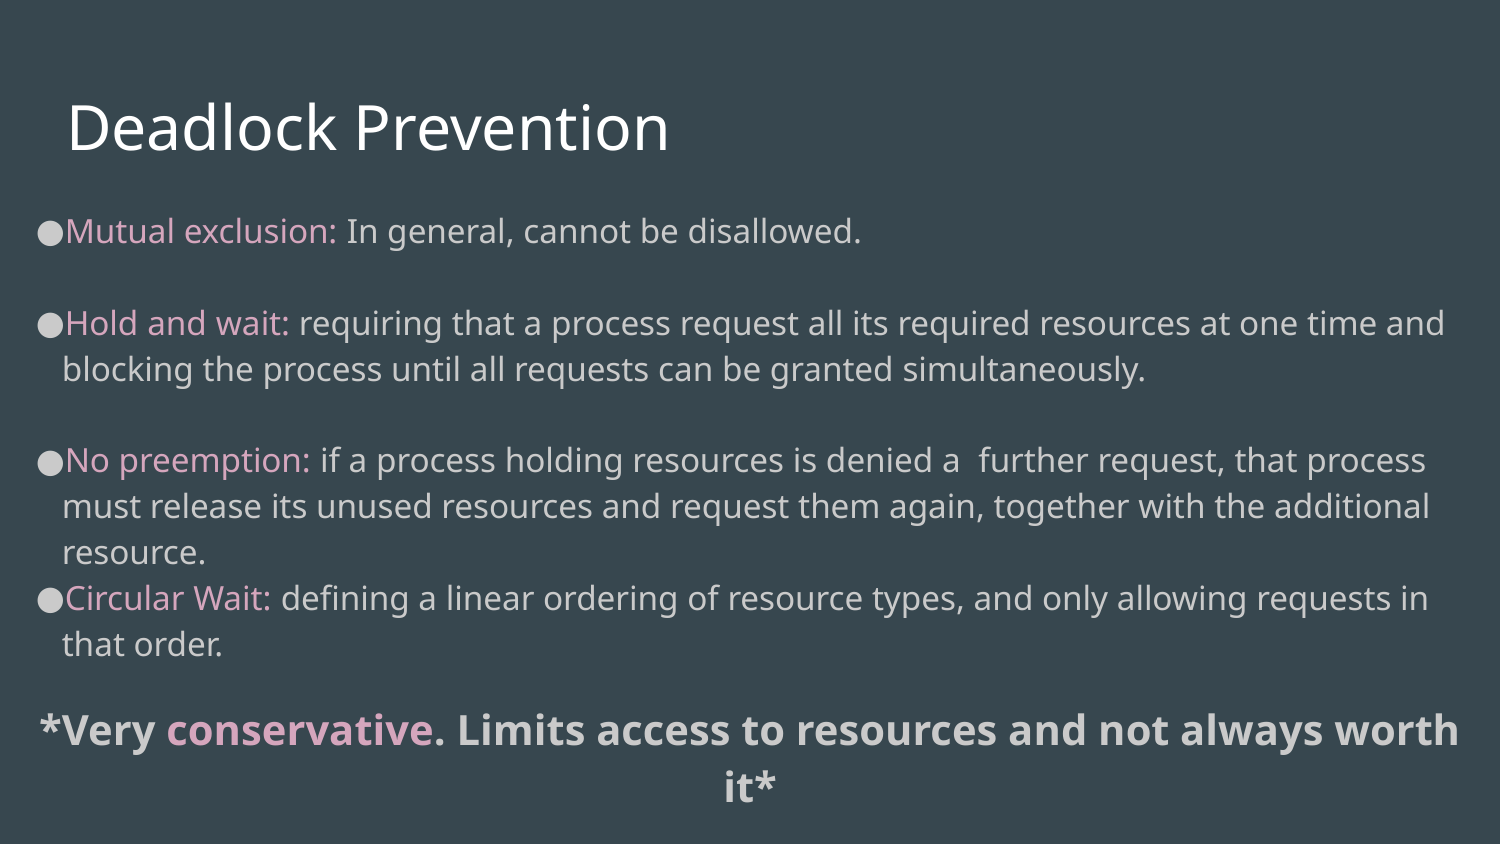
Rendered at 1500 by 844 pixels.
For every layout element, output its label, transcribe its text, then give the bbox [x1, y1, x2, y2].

list Mutual exclusion: In general, cannot be disallowed. Hold­ and ­wait: requiring that a process request all its required resources at one time and blocking the process until all requests can be granted simultaneously. No preemption: if a process holding resources is denied a further request, that process must release its unused resources and request them again, together with the additional resource. Circular Wait: defining a linear ordering of resource types, and only allowing requests in that order. *Very conservative. Limits access to resources and not always worth it* [0, 189, 1500, 750]
title Deadlock Prevention [51, 72, 1449, 167]
